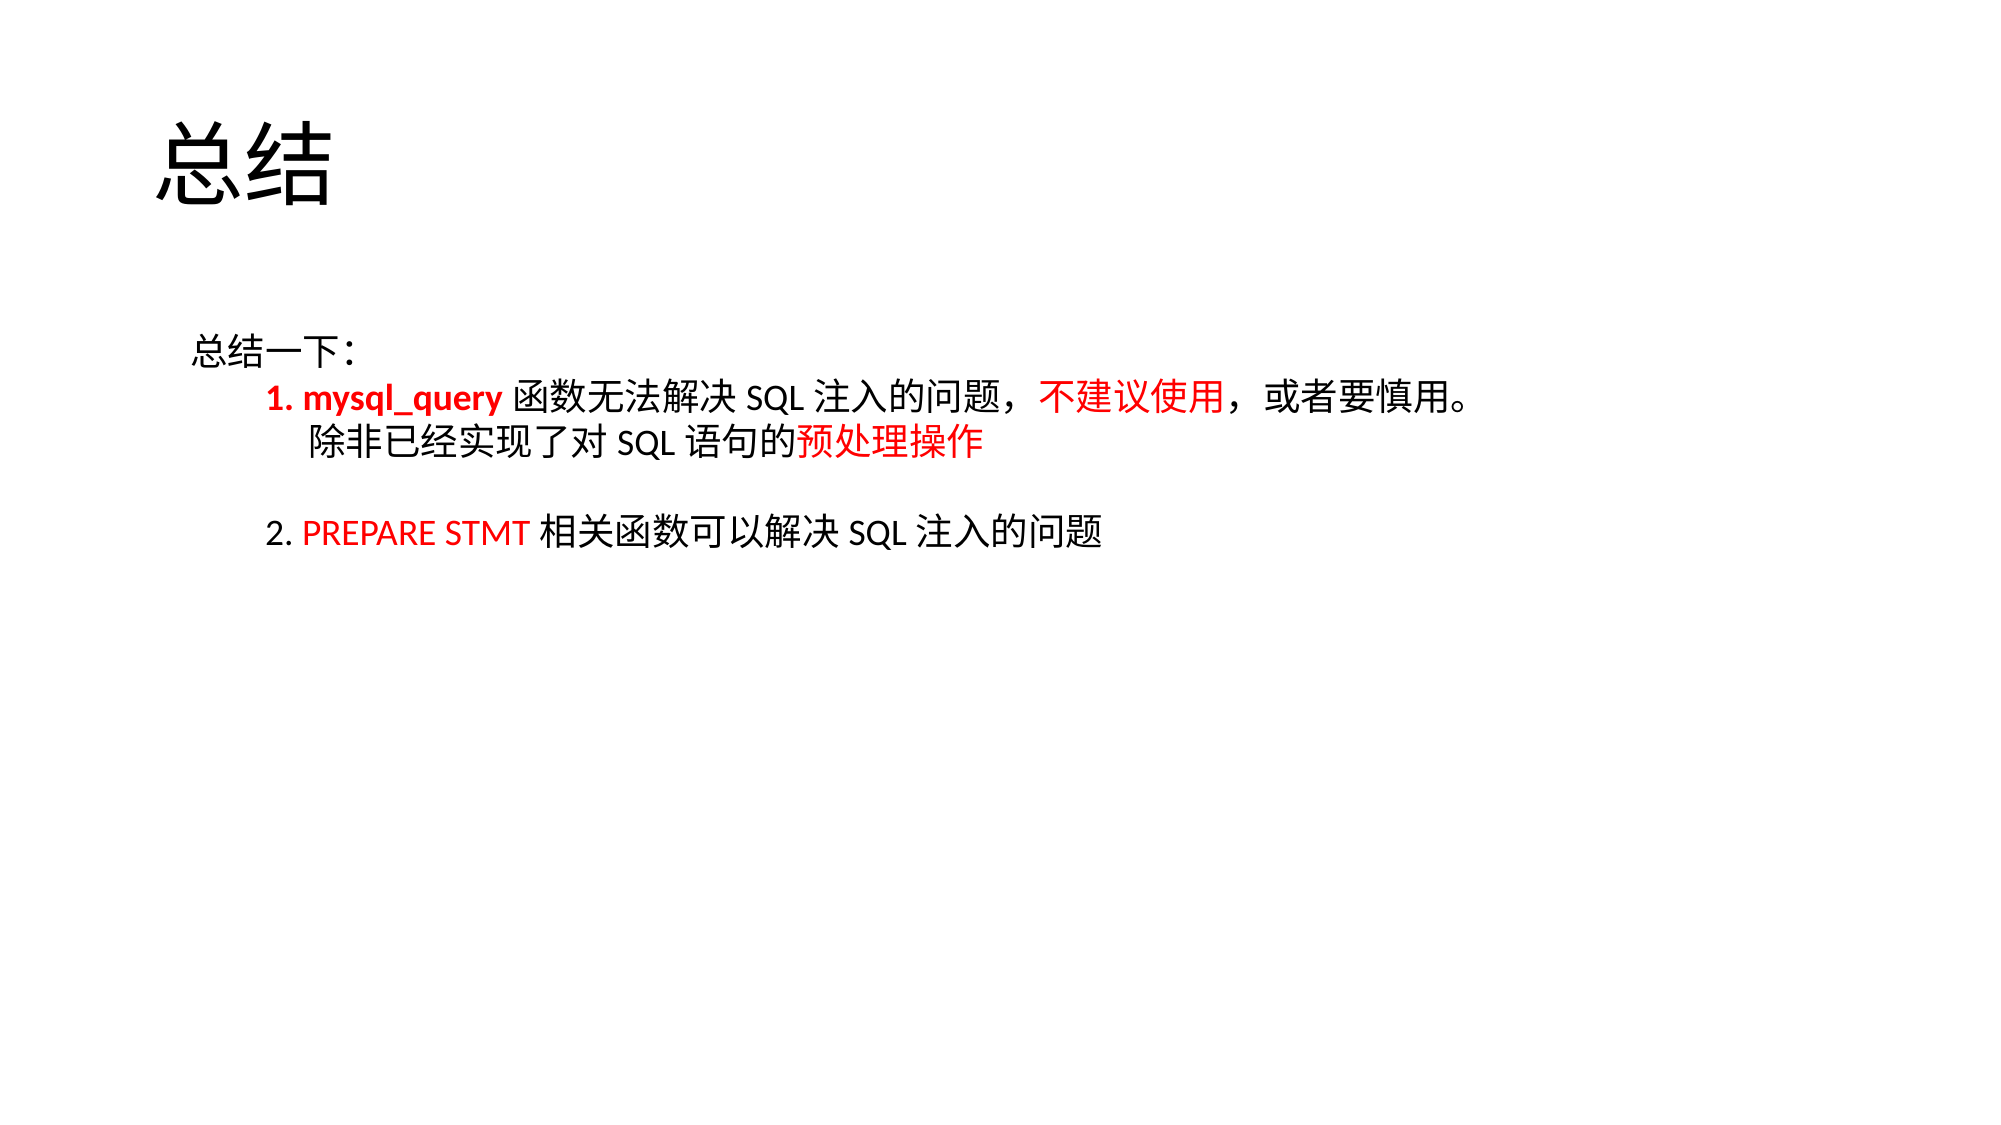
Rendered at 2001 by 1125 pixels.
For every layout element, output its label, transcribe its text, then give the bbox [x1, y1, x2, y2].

title 总结 [137, 59, 1863, 278]
text_box 总结一下： 1. mysql_query函数无法解决SQL注入的问题，不建议使用，或者要慎用。 除非已经实现了对SQL语句的预处理操作 2. PREPARE STMT相关函数可以解决SQL注入的问题 [175, 320, 1799, 560]
